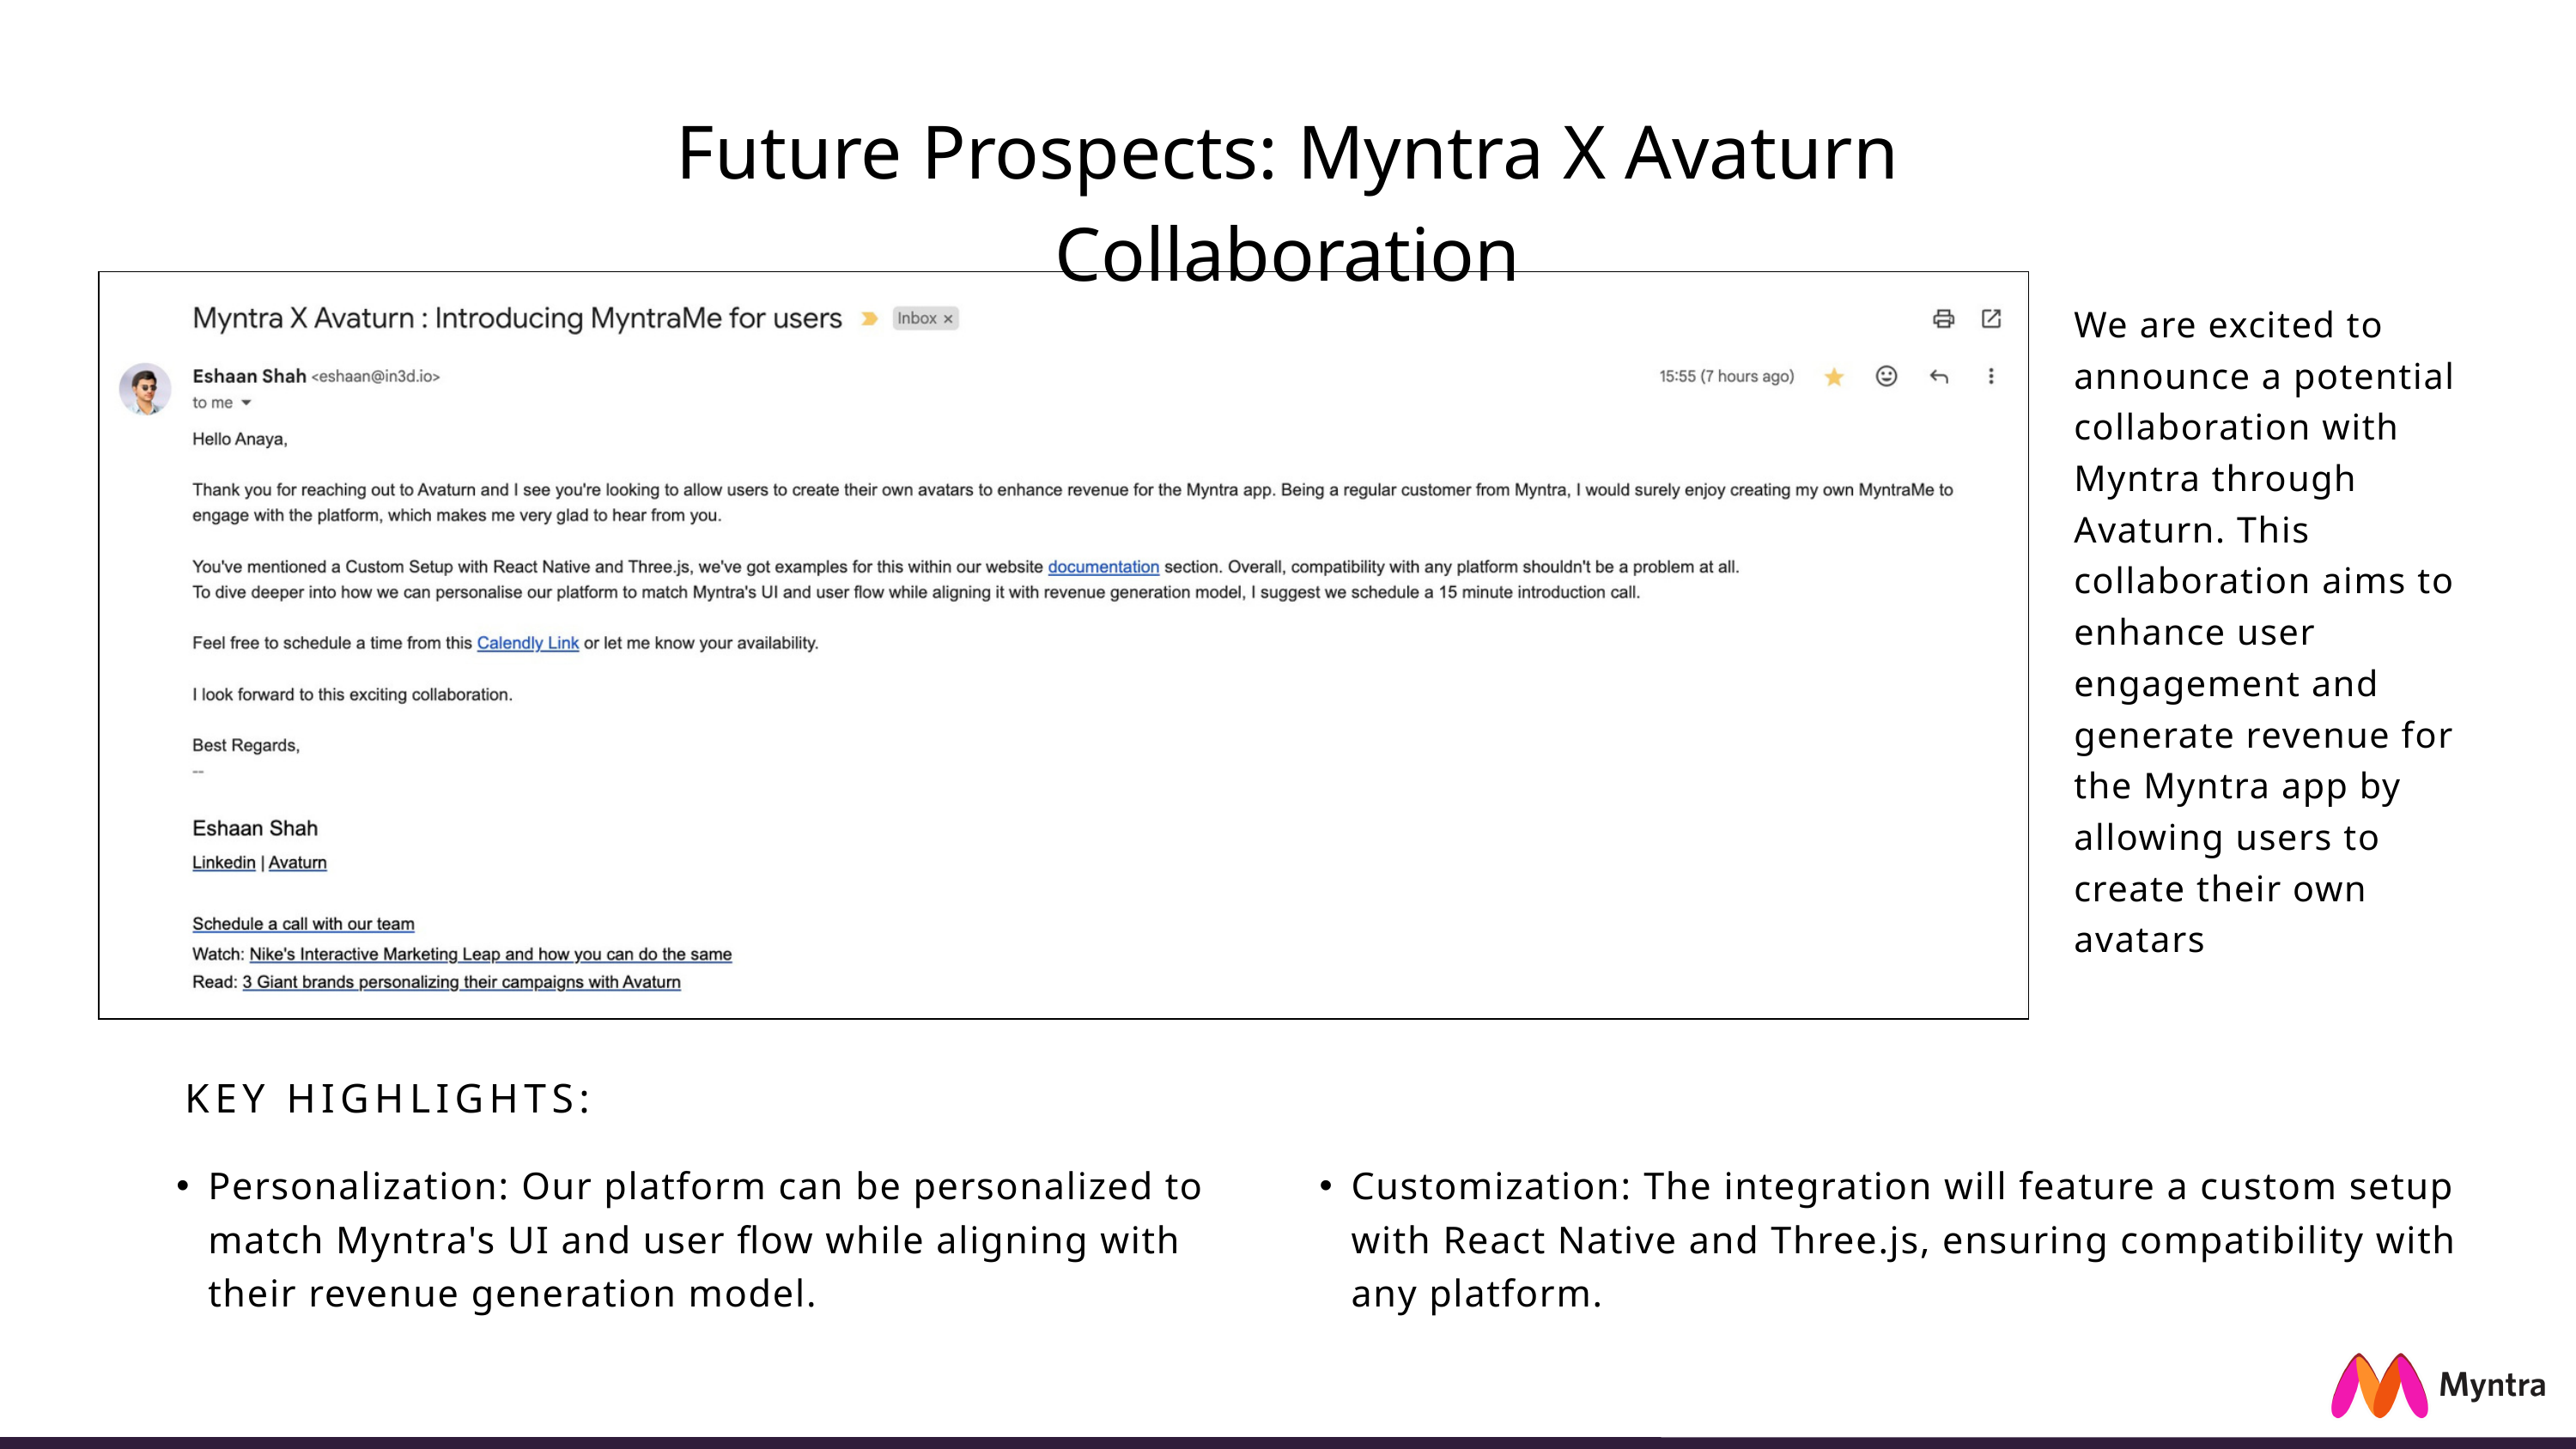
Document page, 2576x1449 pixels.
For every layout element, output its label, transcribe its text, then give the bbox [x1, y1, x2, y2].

text_box We are excited to announce a potential collaboration with Myntra through Avaturn. This collaboration aims to enhance user engagement and generate revenue for the Myntra app by allowing users to create their own avatars [2074, 293, 2494, 961]
text_box Customization: The integration will feature a custom setup with React Native and Three.js, ensuring compatibility with any platform. [1288, 1153, 2464, 1368]
text_box [2324, 1322, 2549, 1449]
text_box [99, 271, 2029, 1020]
text_box Personalization: Our platform can be personalized to match Myntra's UI and user flow while aligning with their revenue generation model. [144, 1099, 1229, 1369]
text_box KEY HIGHLIGHTS: [185, 1064, 1105, 1122]
text_box Future Prospects: Myntra X Avaturn Collaboration [451, 90, 2125, 297]
